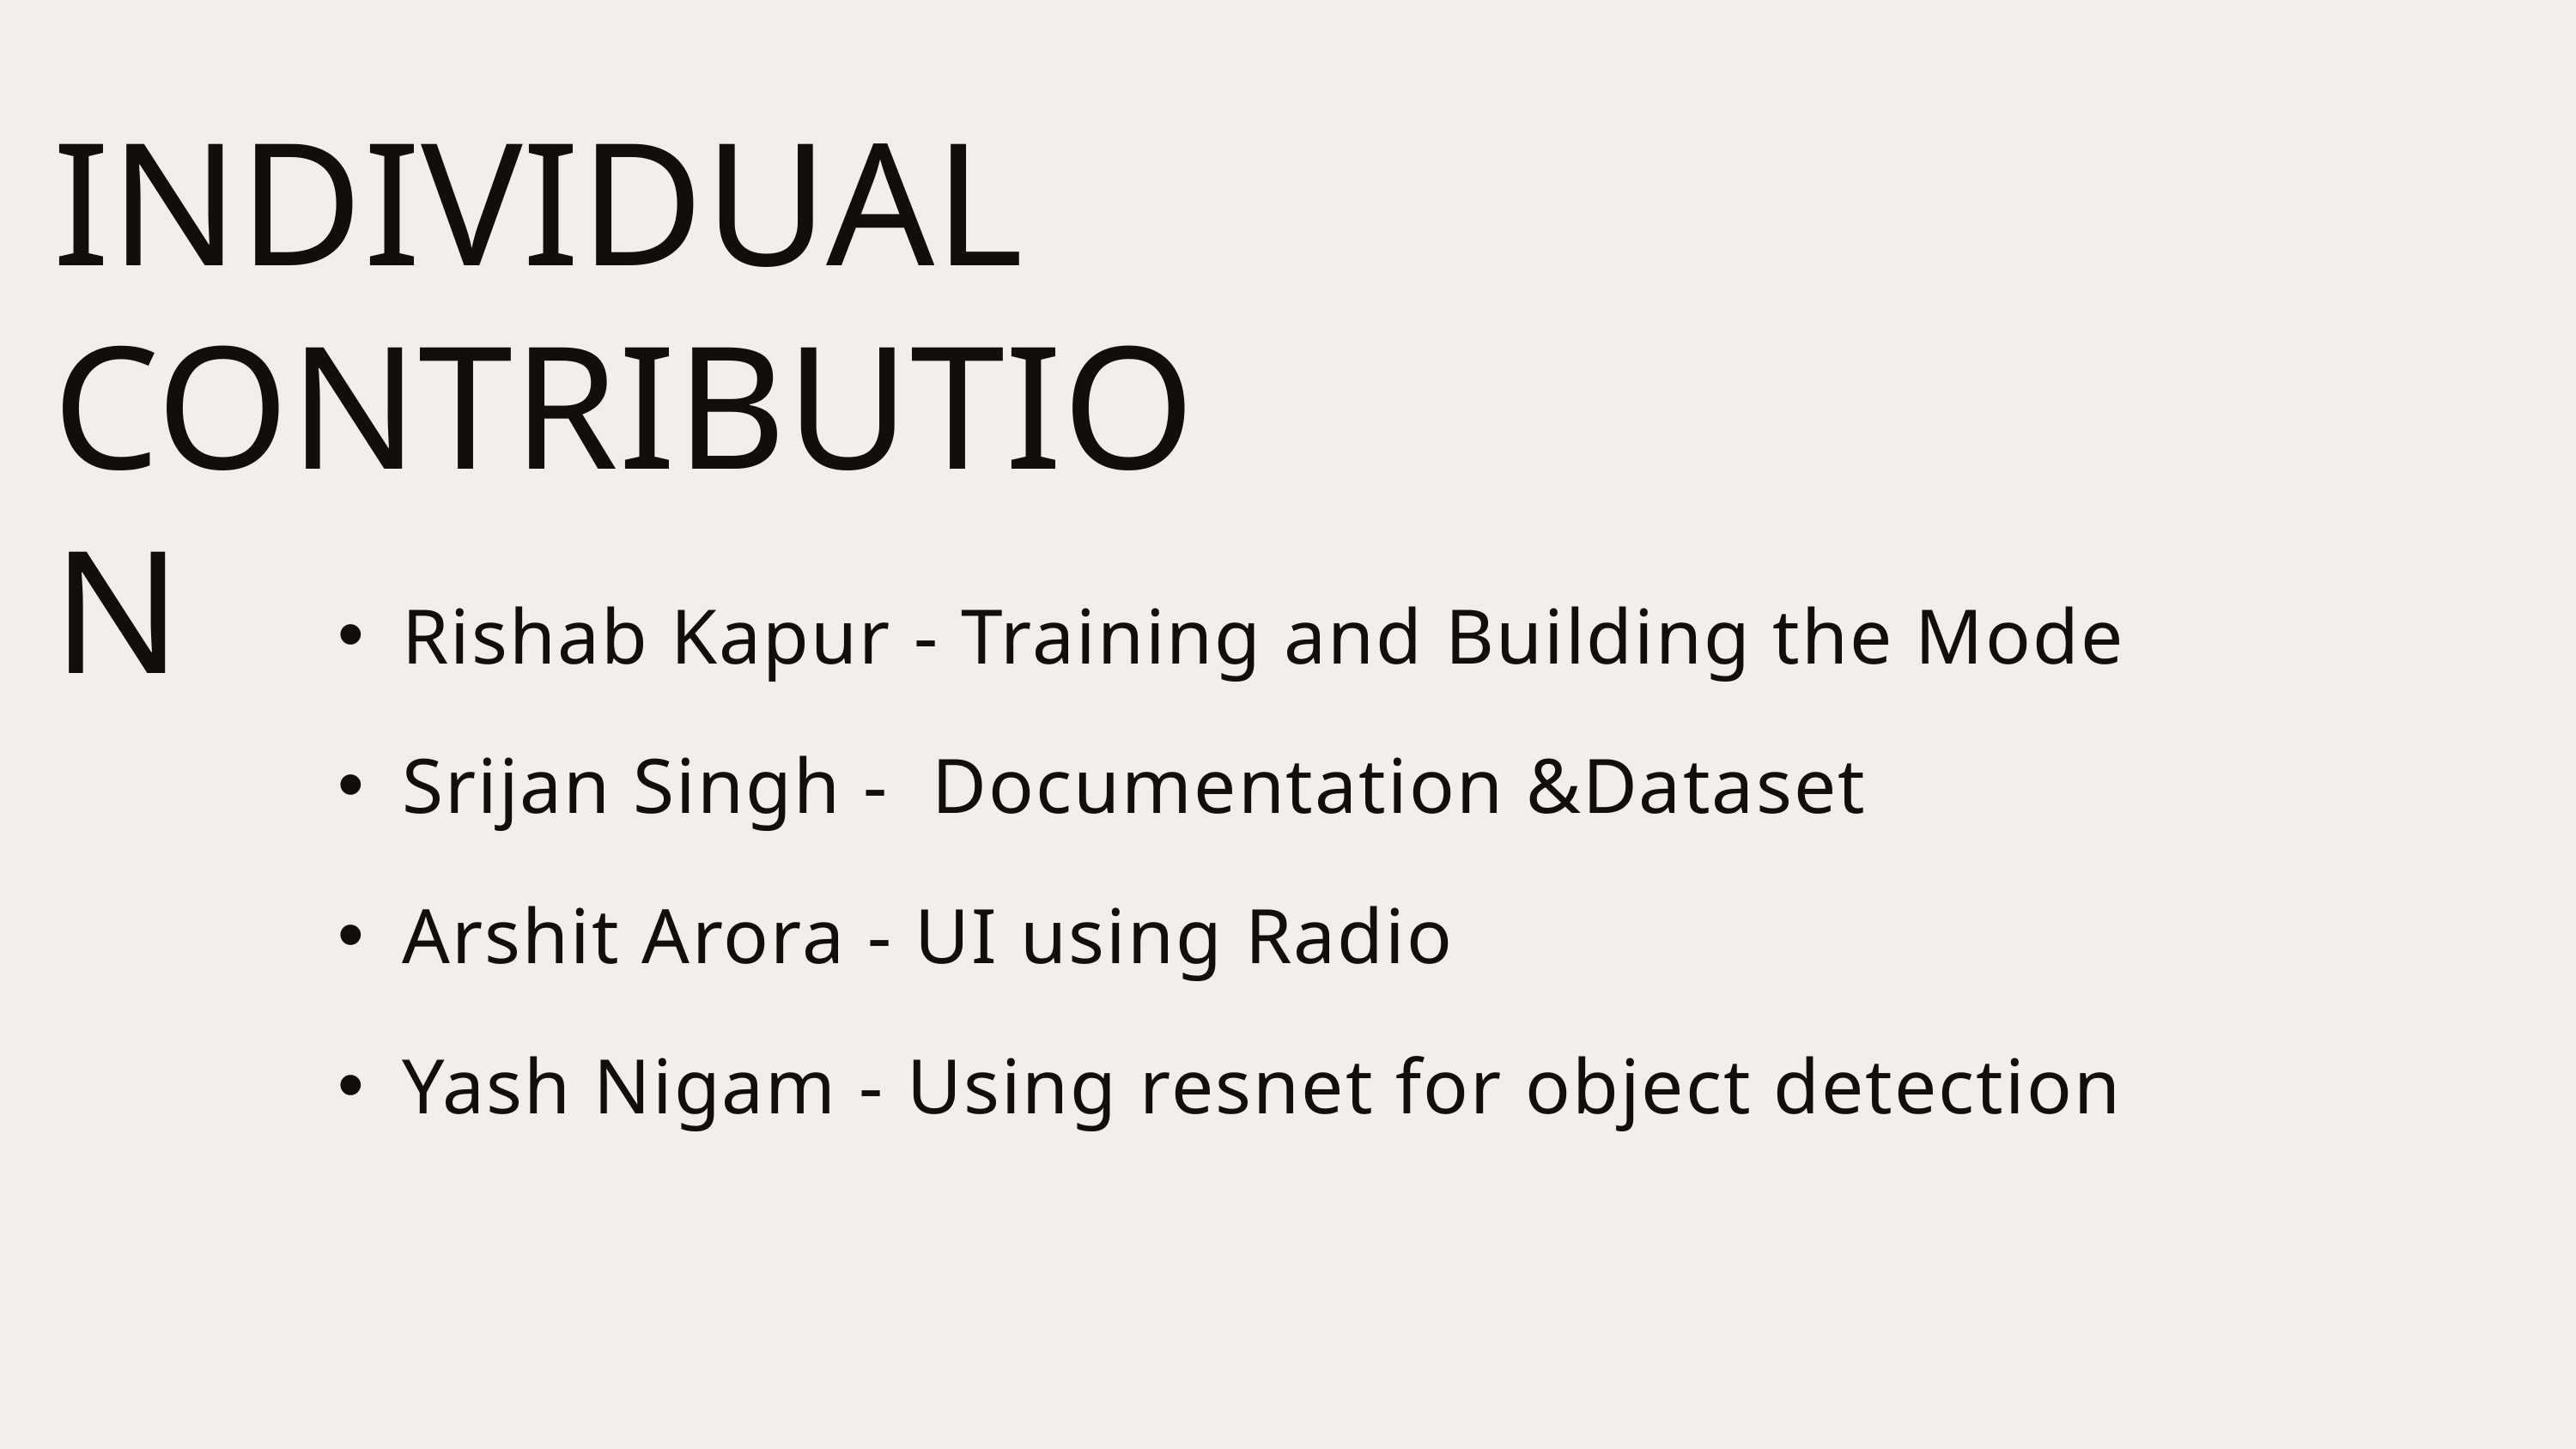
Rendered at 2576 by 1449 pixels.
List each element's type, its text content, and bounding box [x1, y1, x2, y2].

text_box Rishab Kapur - Training and Building the Mode Srijan Singh - Documentation &Dataset Arshit Arora - UI using Radio Yash Nigam - Using resnet for object detection [274, 528, 2466, 1130]
text_box INDIVIDUAL CONTRIBUTION [52, 95, 1288, 707]
